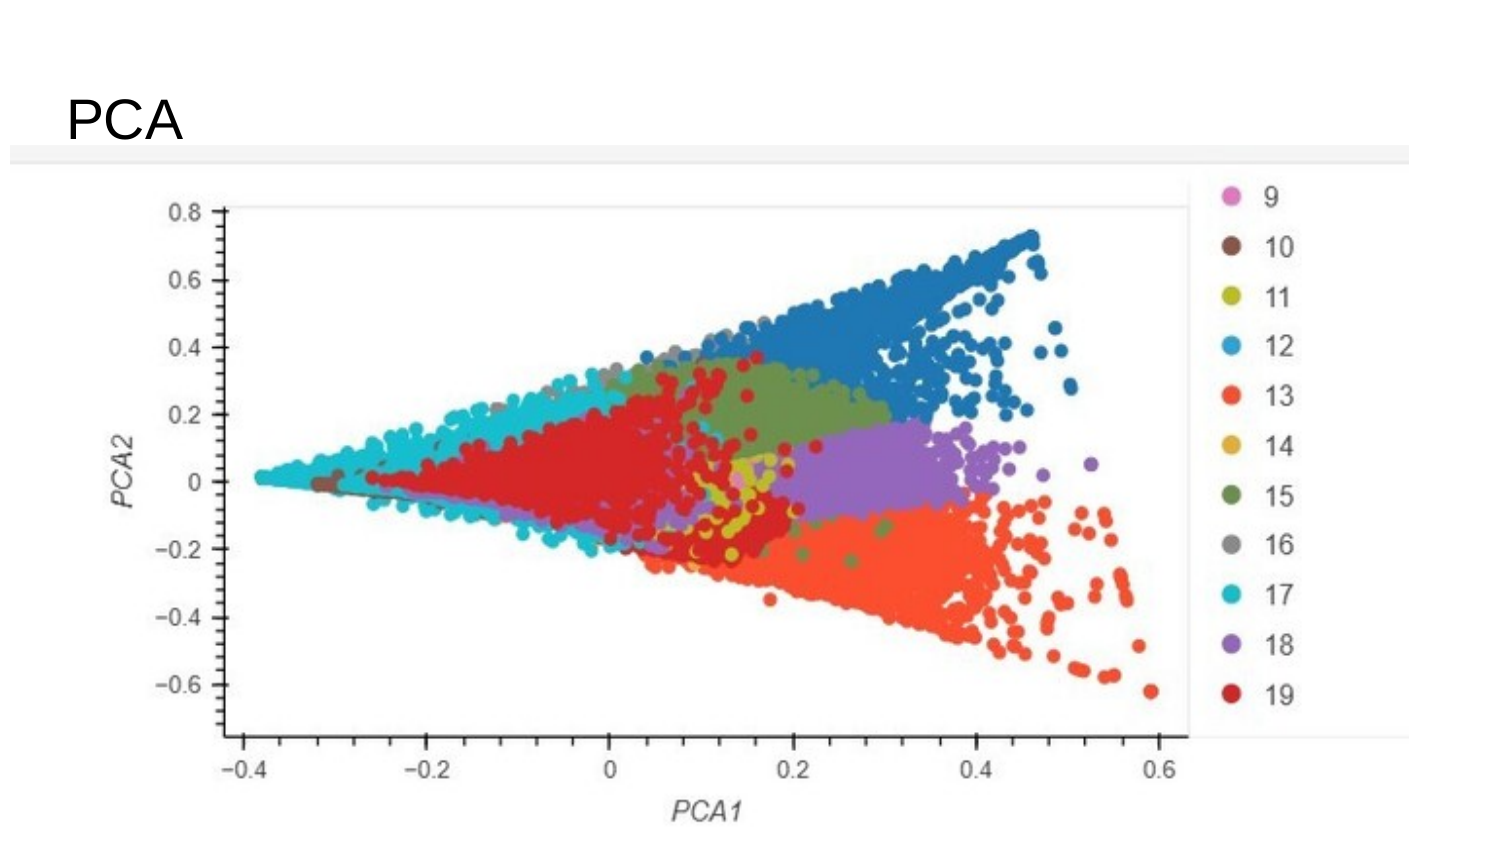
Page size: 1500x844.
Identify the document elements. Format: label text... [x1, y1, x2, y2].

title PCA [51, 72, 1449, 167]
picture [10, 144, 1409, 844]
